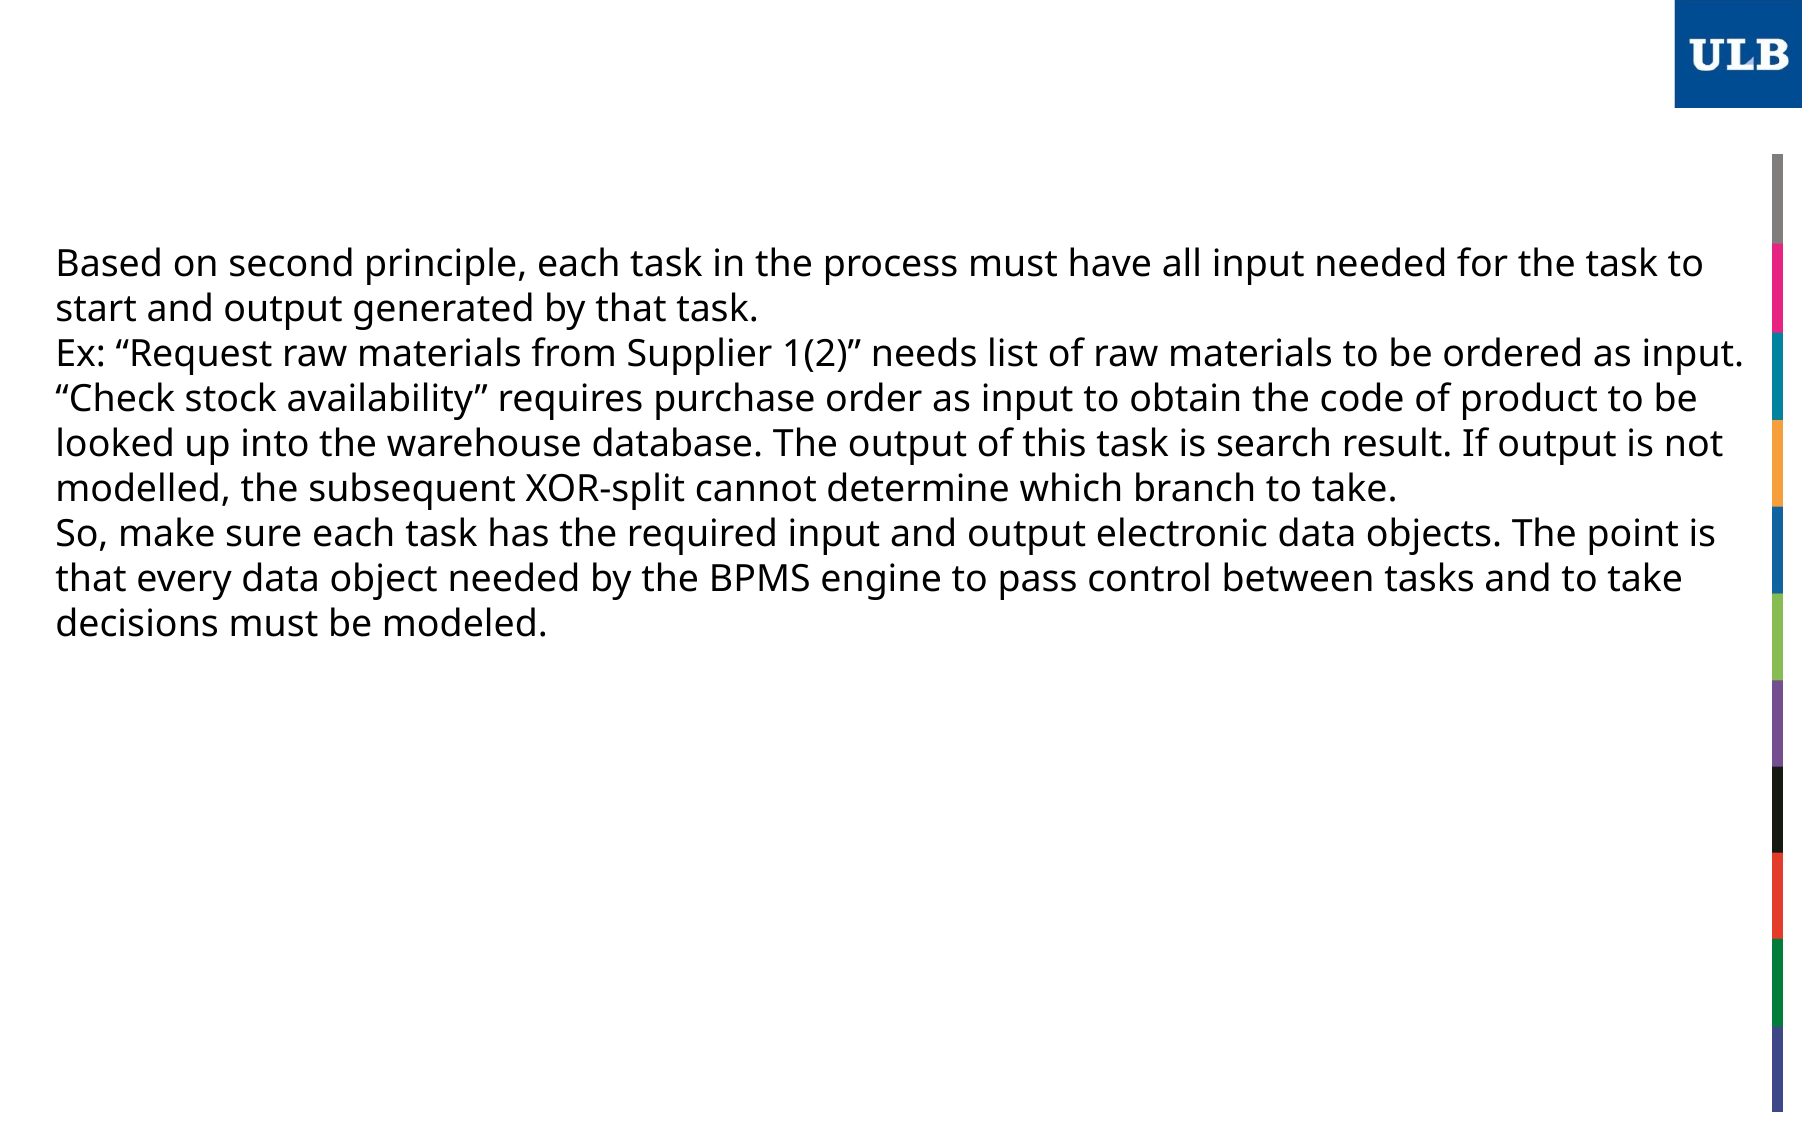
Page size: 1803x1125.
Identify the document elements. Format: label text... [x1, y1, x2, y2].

picture [1772, 154, 1783, 333]
picture [1772, 420, 1783, 1112]
list Based on second principle, each task in the process must have all input needed for the task to start and output generated by that task. Ex: “Request raw materials from Supplier 1(2)” needs list of raw materials to be ordered as input. “Check stock availability” requires purchase order as input to obtain the code of product to be looked up into the warehouse database. The output of this task is search result. If output is not modelled, the subsequent XOR-split cannot determine which branch to take. So, make sure each task has the required input and output electronic data objects. The point is that every data object needed by the BPMS engine to pass control between tasks and to take decisions must be modeled. [55, 239, 1764, 603]
picture [1674, 0, 1802, 108]
